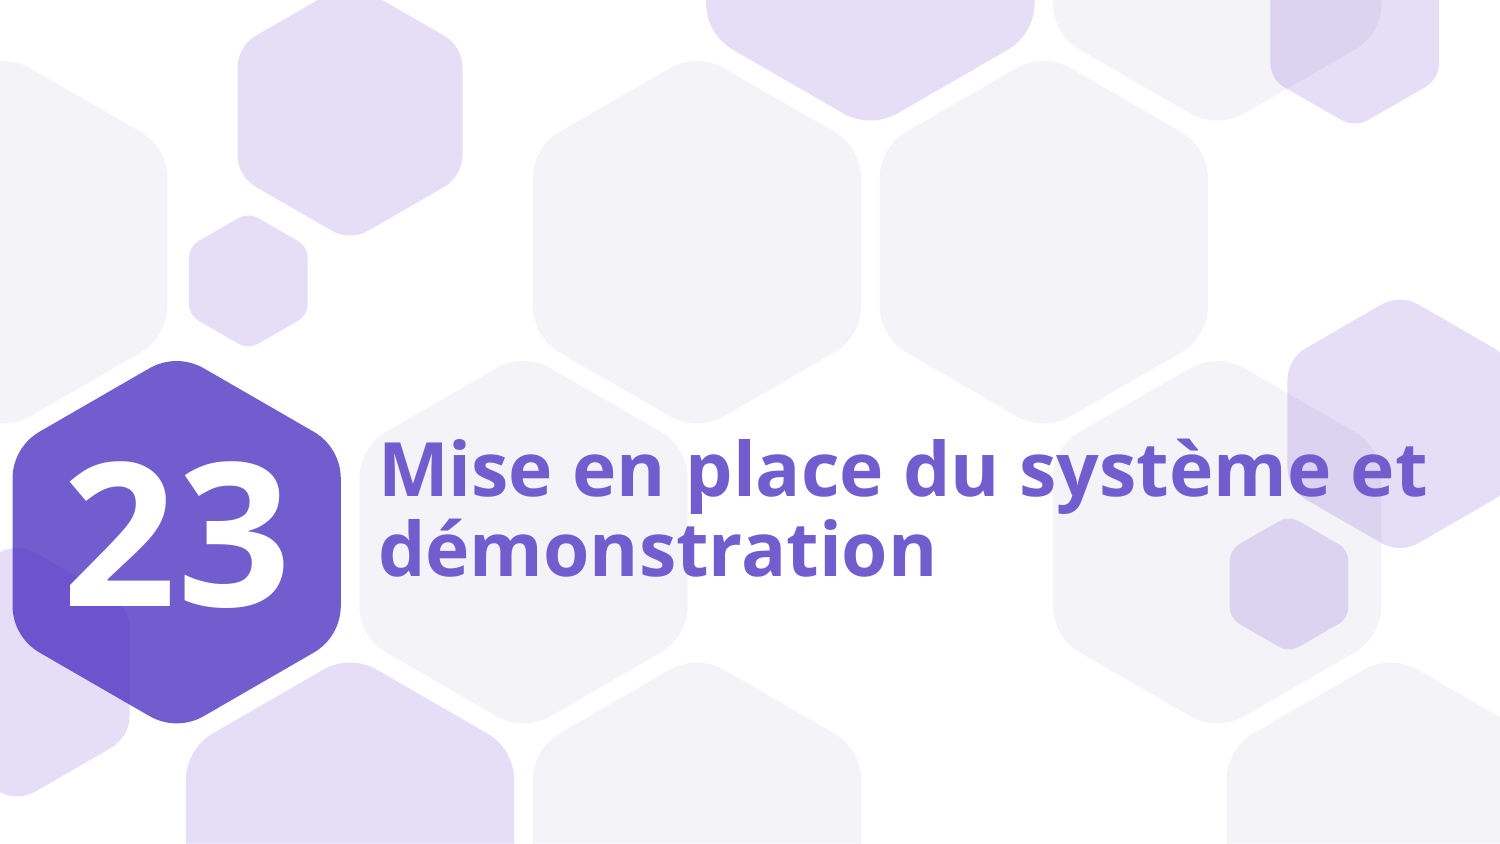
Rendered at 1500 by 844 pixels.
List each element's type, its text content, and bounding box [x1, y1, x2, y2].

text_box 23 [12, 361, 342, 723]
title Mise en place du système et démonstration [378, 473, 1500, 552]
